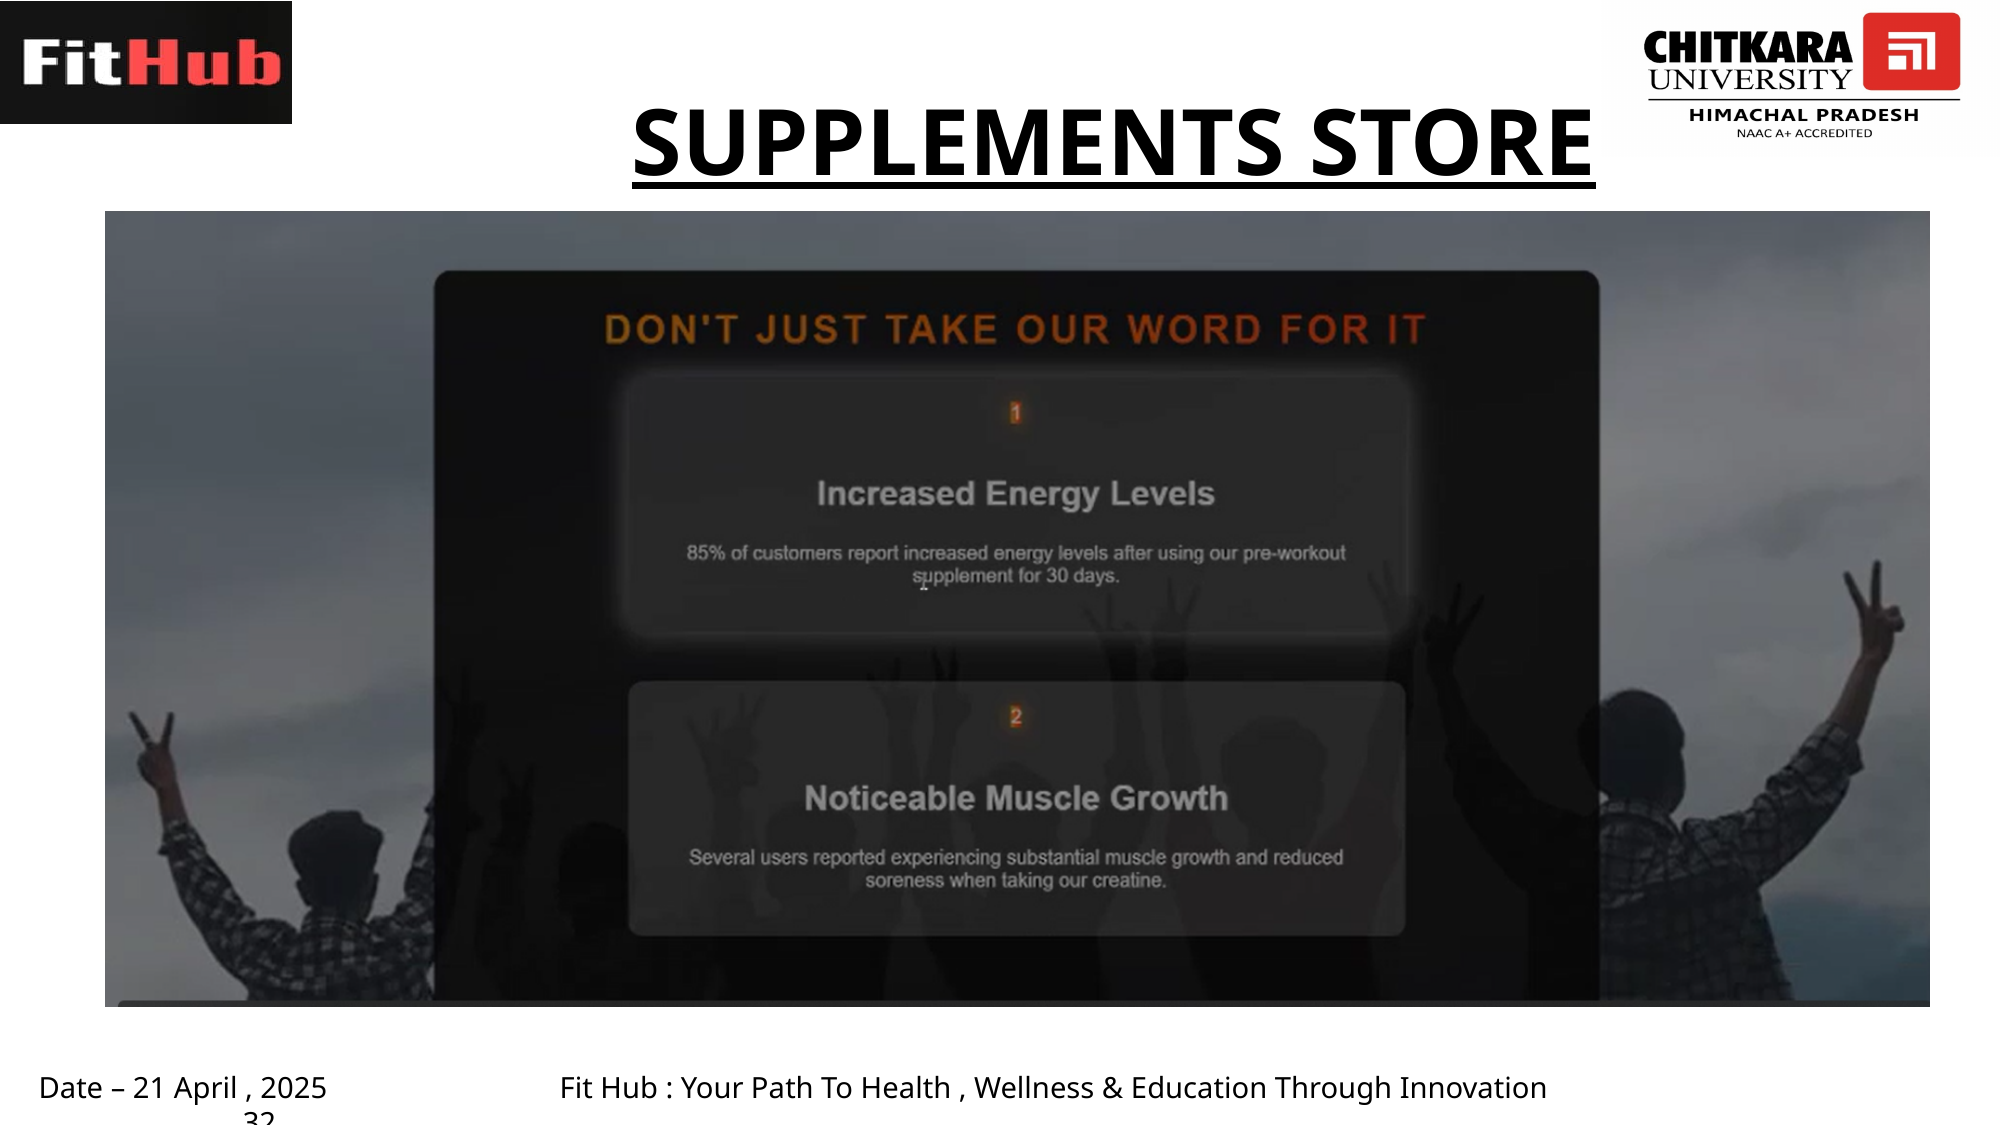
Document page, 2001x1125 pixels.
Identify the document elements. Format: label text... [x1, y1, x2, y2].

picture [1601, 0, 2000, 158]
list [104, 210, 1931, 1008]
picture [0, 0, 292, 125]
title SUPPLEMENTS STORE [141, 11, 1863, 210]
text_box Date – 21 April , 2025 Fit Hub : Your Path To Health , Wellness & Education Through Innovation 32 [0, 1062, 1998, 1125]
